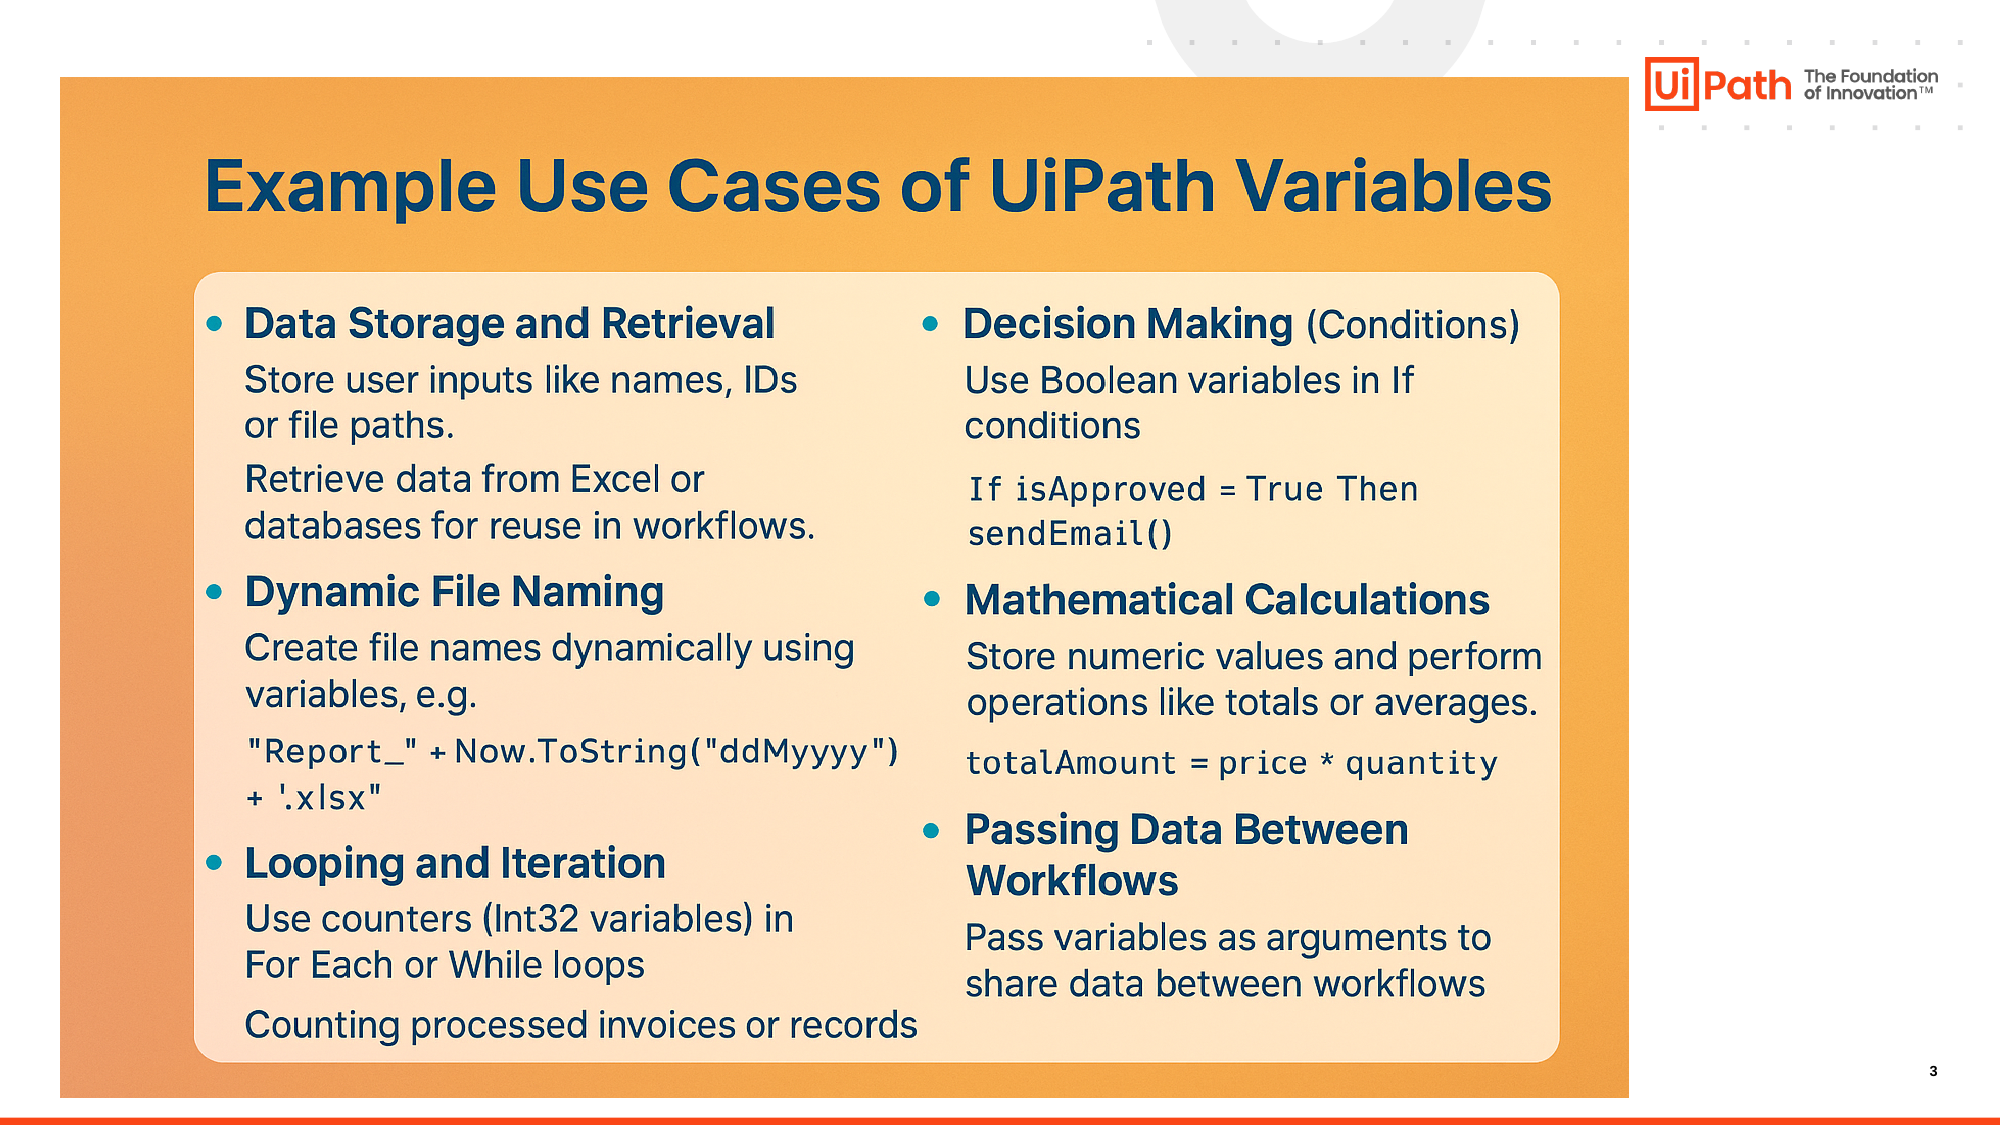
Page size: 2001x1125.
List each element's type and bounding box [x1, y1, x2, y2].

picture [1645, 57, 1938, 111]
picture [60, 77, 1629, 1098]
